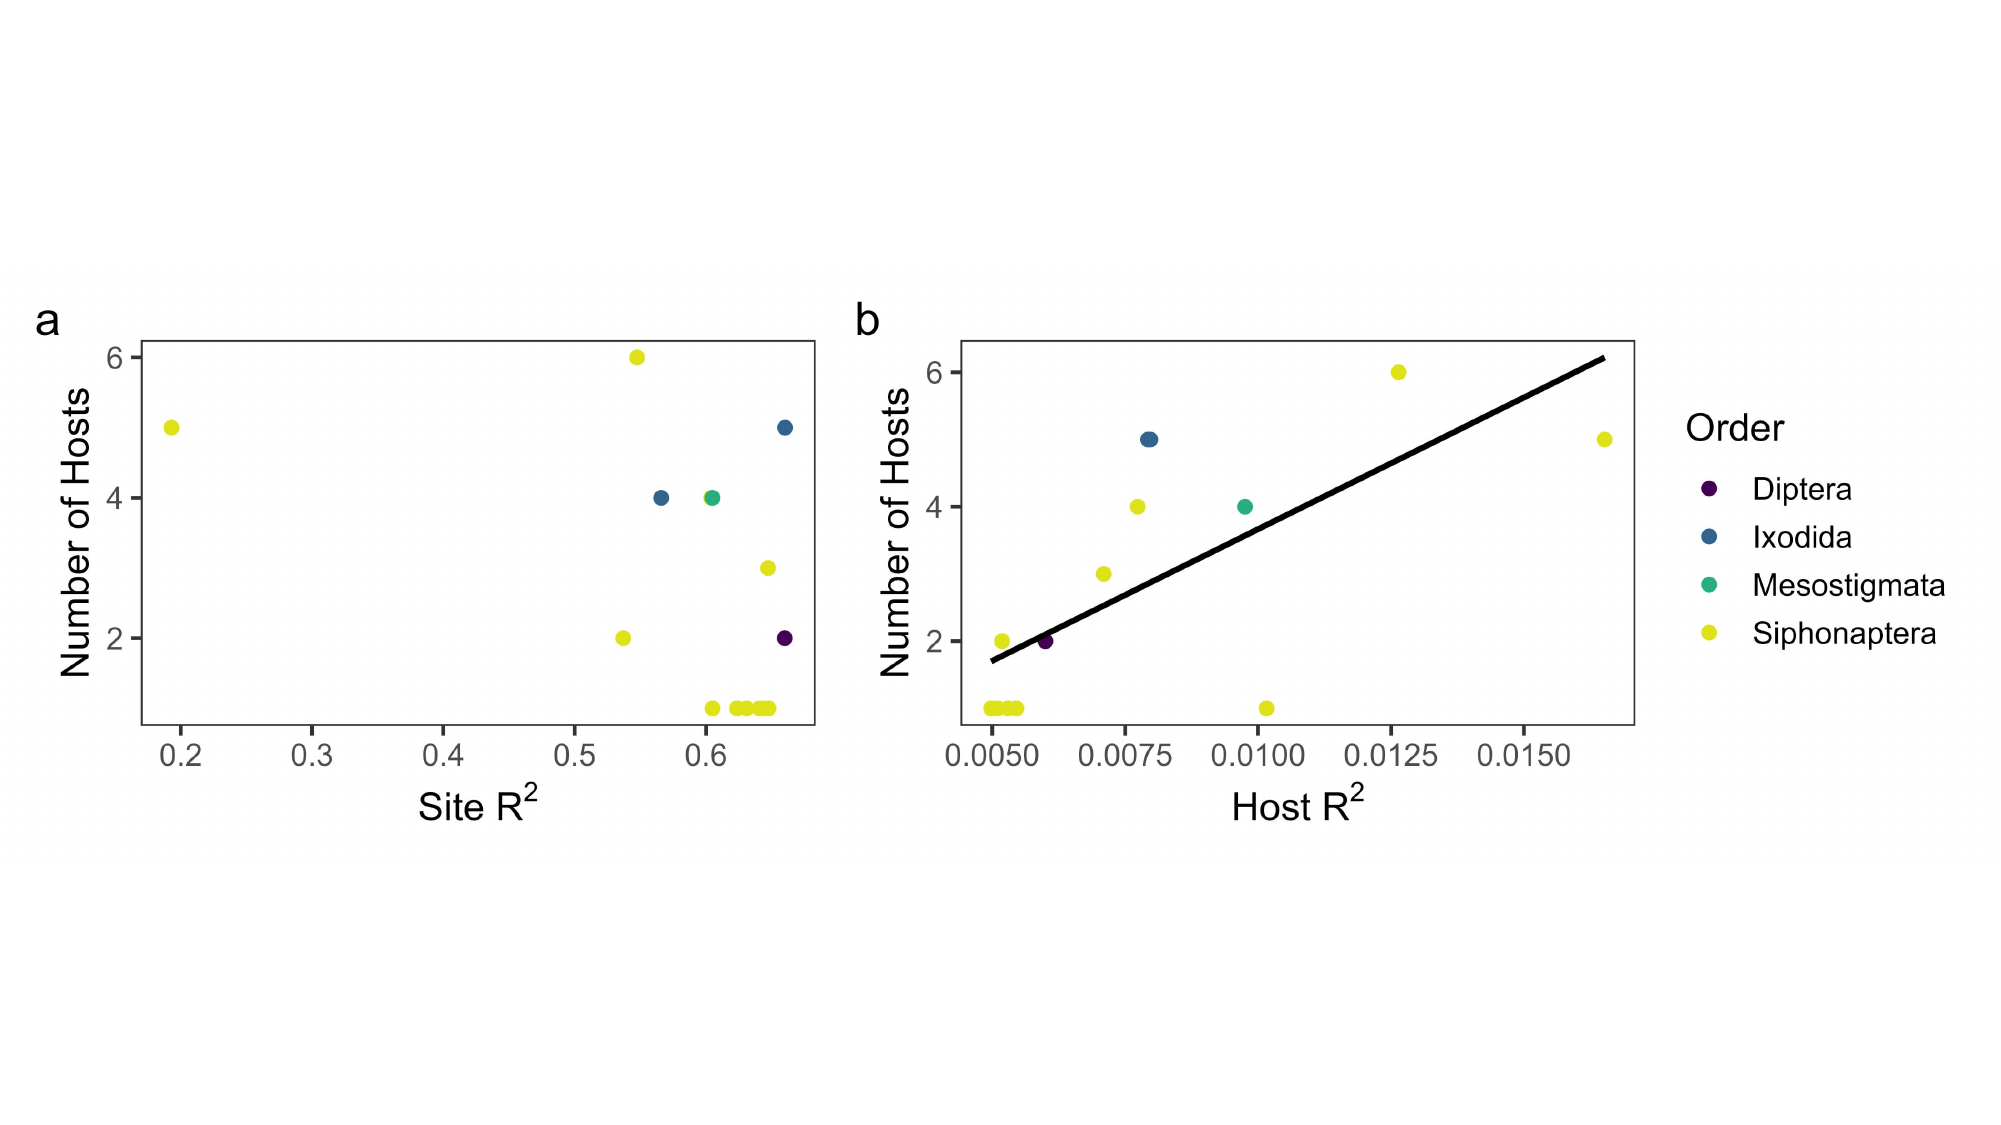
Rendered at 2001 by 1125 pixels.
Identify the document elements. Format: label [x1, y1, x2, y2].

picture [0, 262, 2000, 863]
